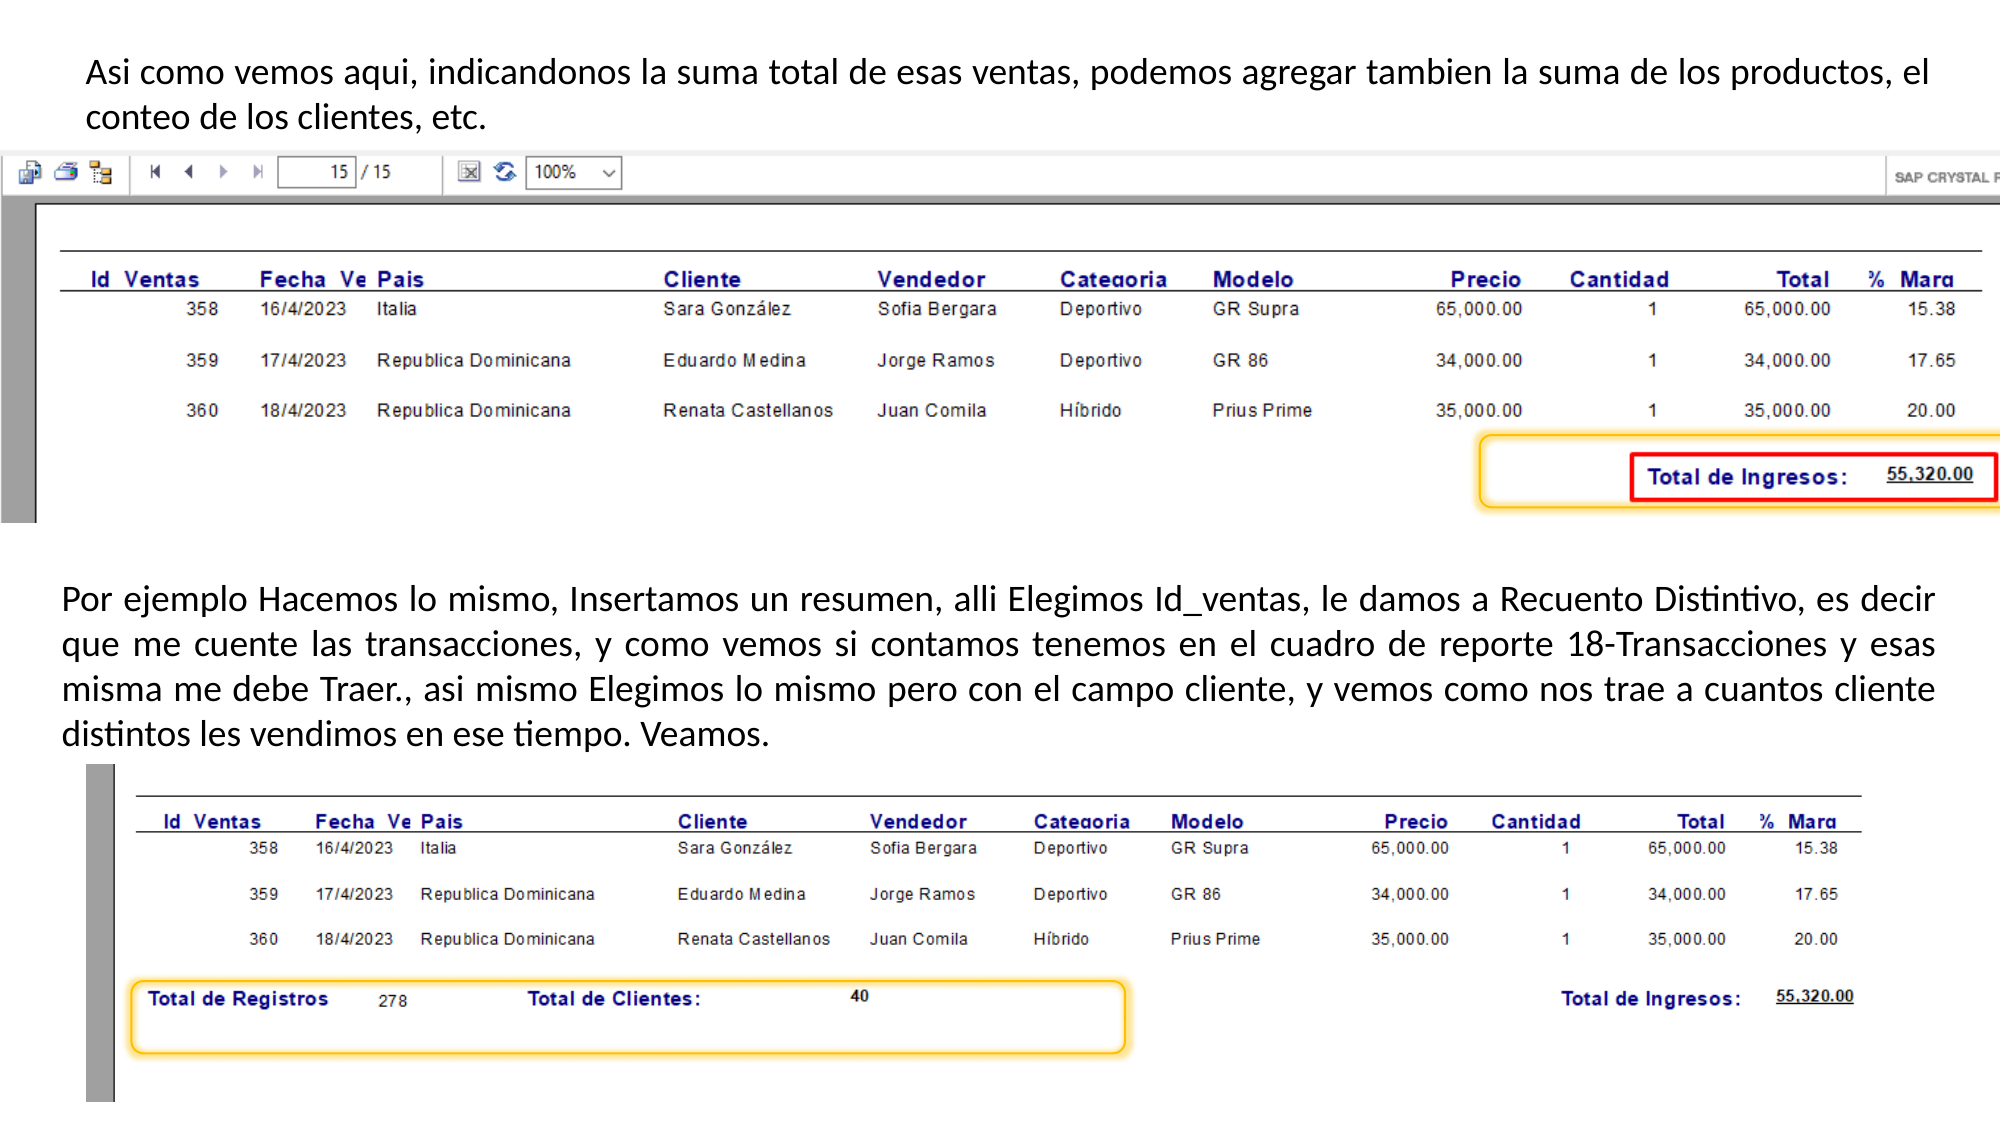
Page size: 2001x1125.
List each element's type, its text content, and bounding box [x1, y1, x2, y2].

text_box Asi como vemos aqui, indicandonos la suma total de esas ventas, podemos agregar tambien la suma de los productos, el conteo de los clientes, etc. [70, 39, 1948, 143]
picture [86, 764, 1883, 1102]
picture [0, 143, 2000, 523]
text_box Por ejemplo Hacemos lo mismo, Insertamos un resumen, alli Elegimos Id_ventas, le damos a Recuento Distintivo, es decir que me cuente las transacciones, y como vemos si contamos tenemos en el cuadro de reporte 18-Transacciones y esas misma me debe Traer., asi mismo Elegimos lo mismo pero con el campo cliente, y vemos como nos trae a cuantos cliente distintos les vendimos en ese tiempo. Veamos. [46, 566, 1954, 761]
